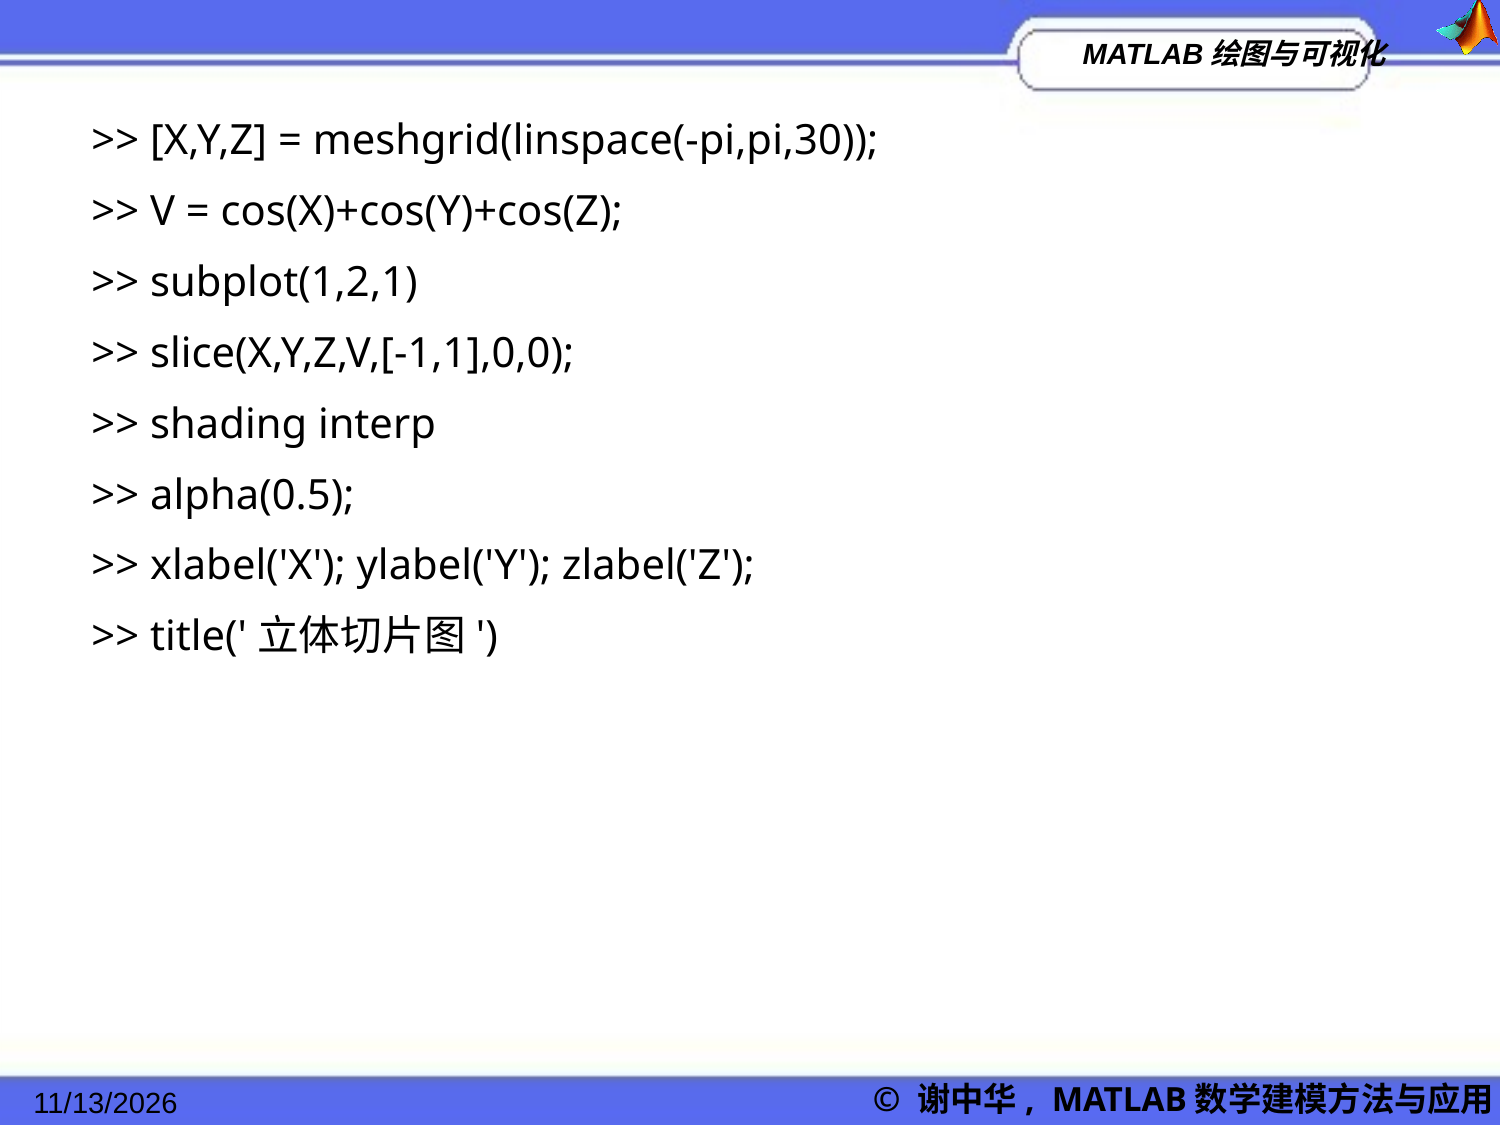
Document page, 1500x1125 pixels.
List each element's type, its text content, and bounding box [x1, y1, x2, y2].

picture [0, 0, 1500, 1125]
text_box >> [X,Y,Z] = meshgrid(linspace(-pi,pi,30)); >> V = cos(X)+cos(Y)+cos(Z); >> subplot(1,2,1) >> slice(X,Y,Z,V,[-1,1],0,0); >> shading interp >> alpha(0.5); >> xlabel('X'); ylabel('Y'); zlabel('Z'); >> title('立体切片图') [76, 105, 1223, 667]
footer © 谢中华, MATLAB数学建模方法与应用 [790, 1078, 1495, 1120]
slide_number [18, 1077, 369, 1120]
